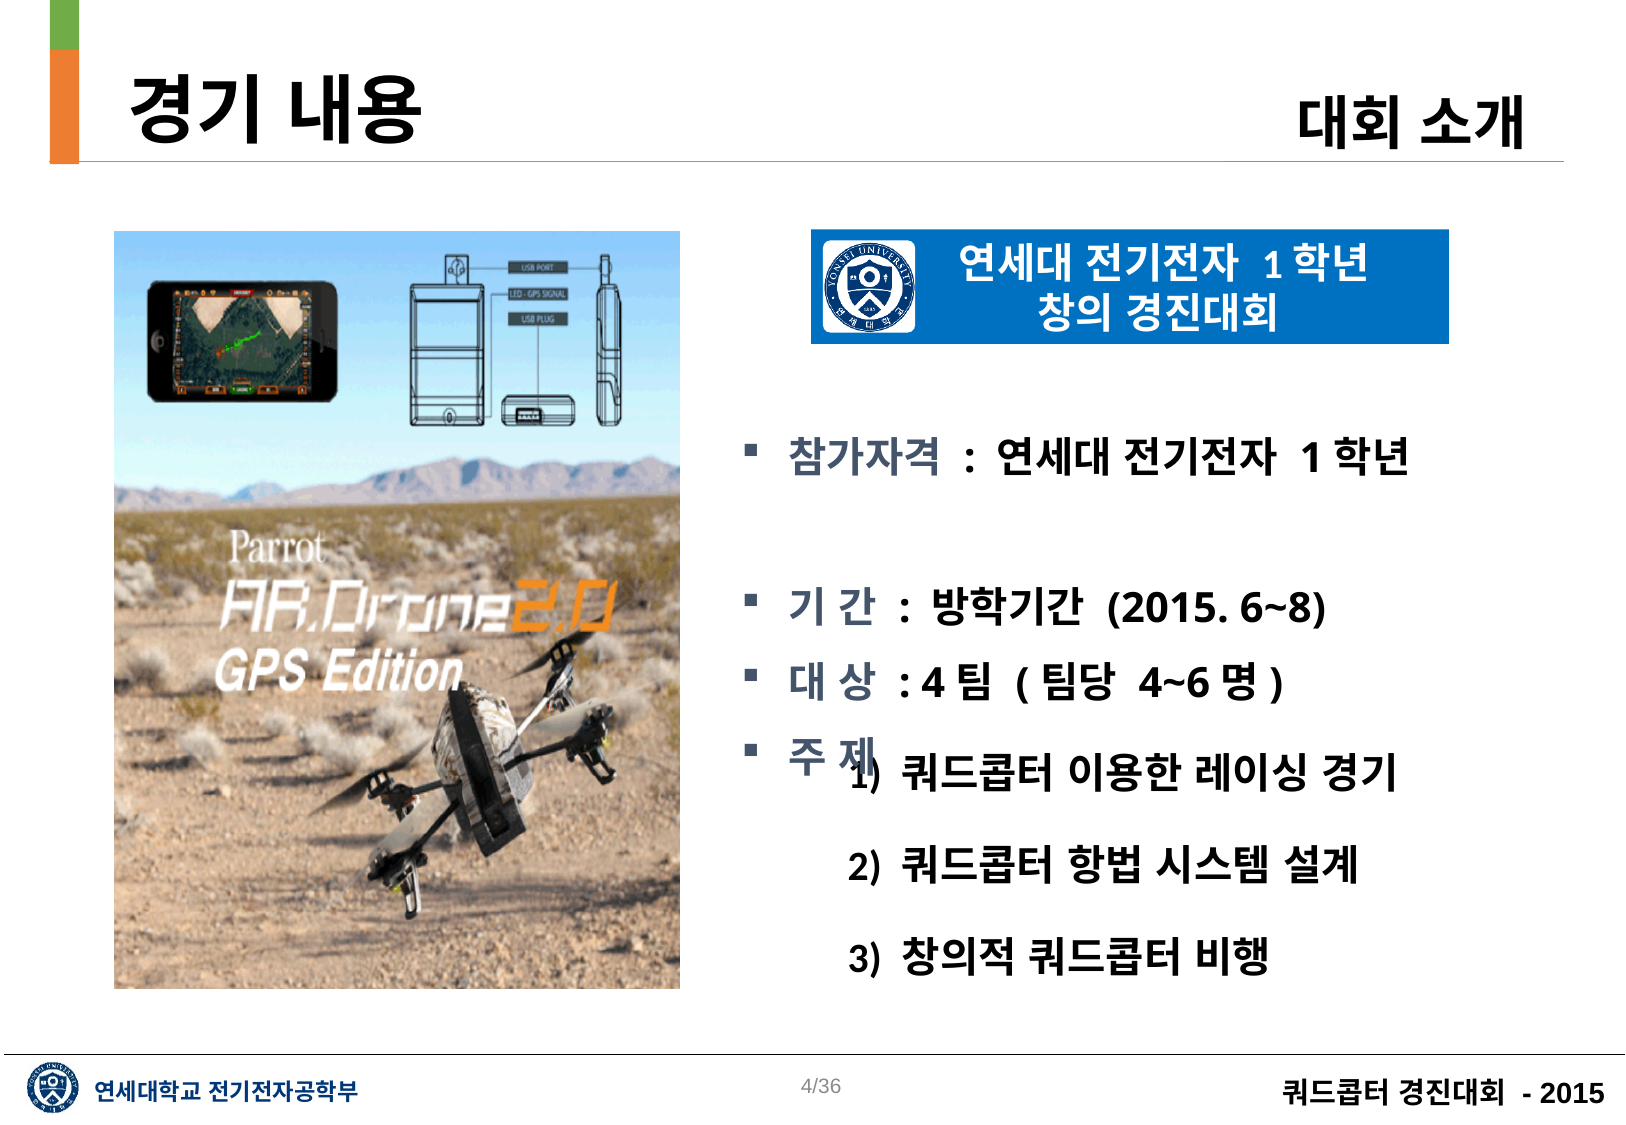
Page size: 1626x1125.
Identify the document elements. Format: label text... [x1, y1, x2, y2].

text_box 참가자격 : 연세대 전기전자 1학년 기 간 : 방학기간 (2015. 6~8) 대 상 : 4팀 (팀당 4~6명) 주 제 [726, 398, 1513, 788]
picture [822, 240, 916, 333]
title 경기 내용 [112, 60, 1170, 167]
picture [114, 231, 680, 989]
text_box 연세대 전기전자 1학년 창의 경진대회 [811, 229, 1449, 344]
list 1) 쿼드콥터 이용한 레이싱 경기 2) 쿼드콥터 항법 시스템 설계 3) 창의적 쿼드콥터 비행 [832, 714, 1593, 884]
picture [25, 1060, 80, 1115]
text_box 대회 소개 [1281, 72, 1625, 179]
